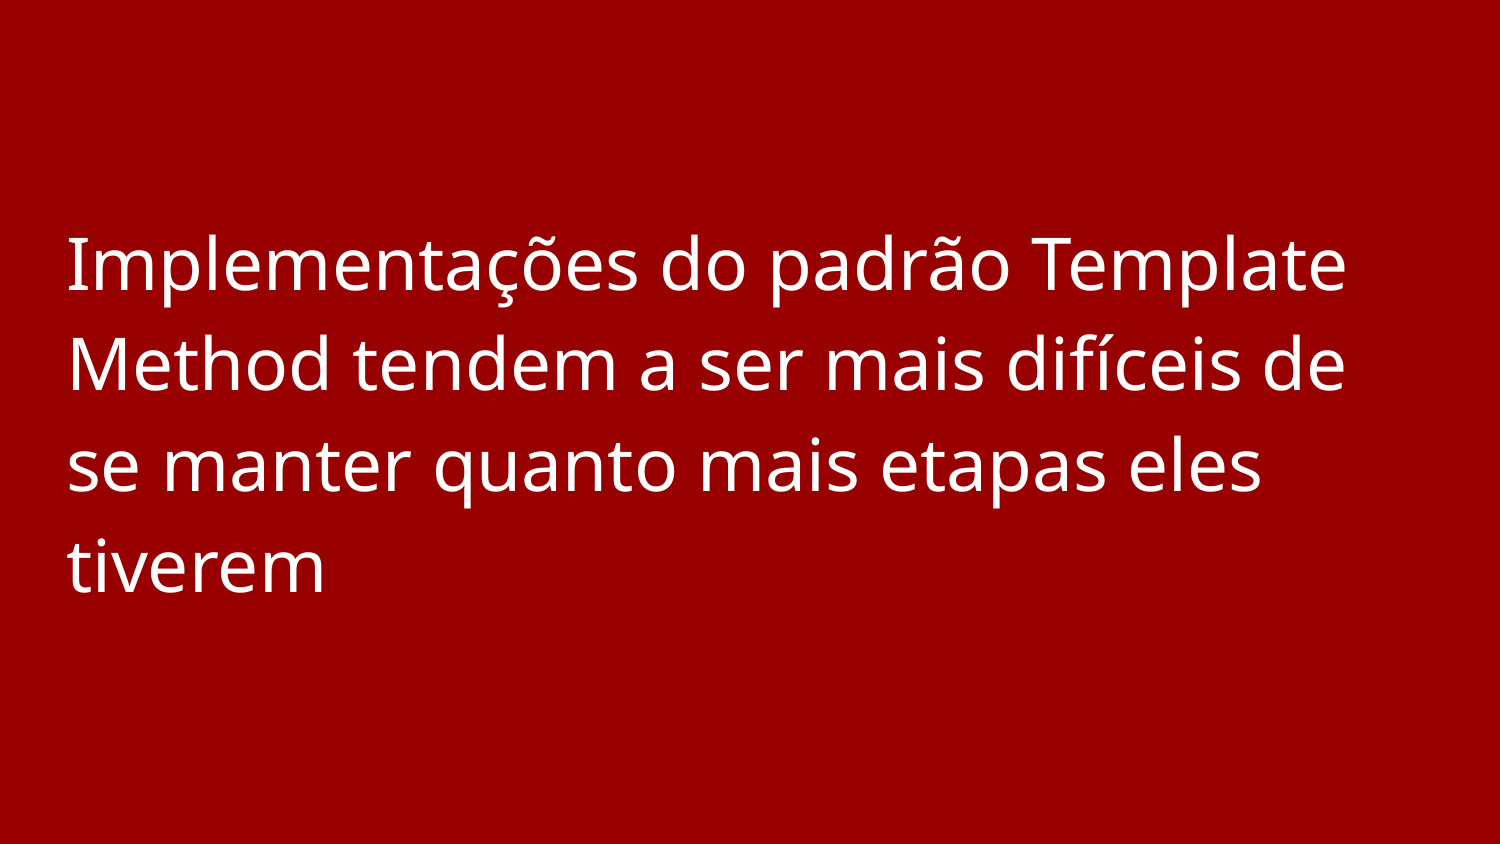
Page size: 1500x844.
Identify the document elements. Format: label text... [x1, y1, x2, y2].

list Implementações do padrão Template Method tendem a ser mais difíceis de se manter quanto mais etapas eles tiverem [51, 189, 1449, 750]
